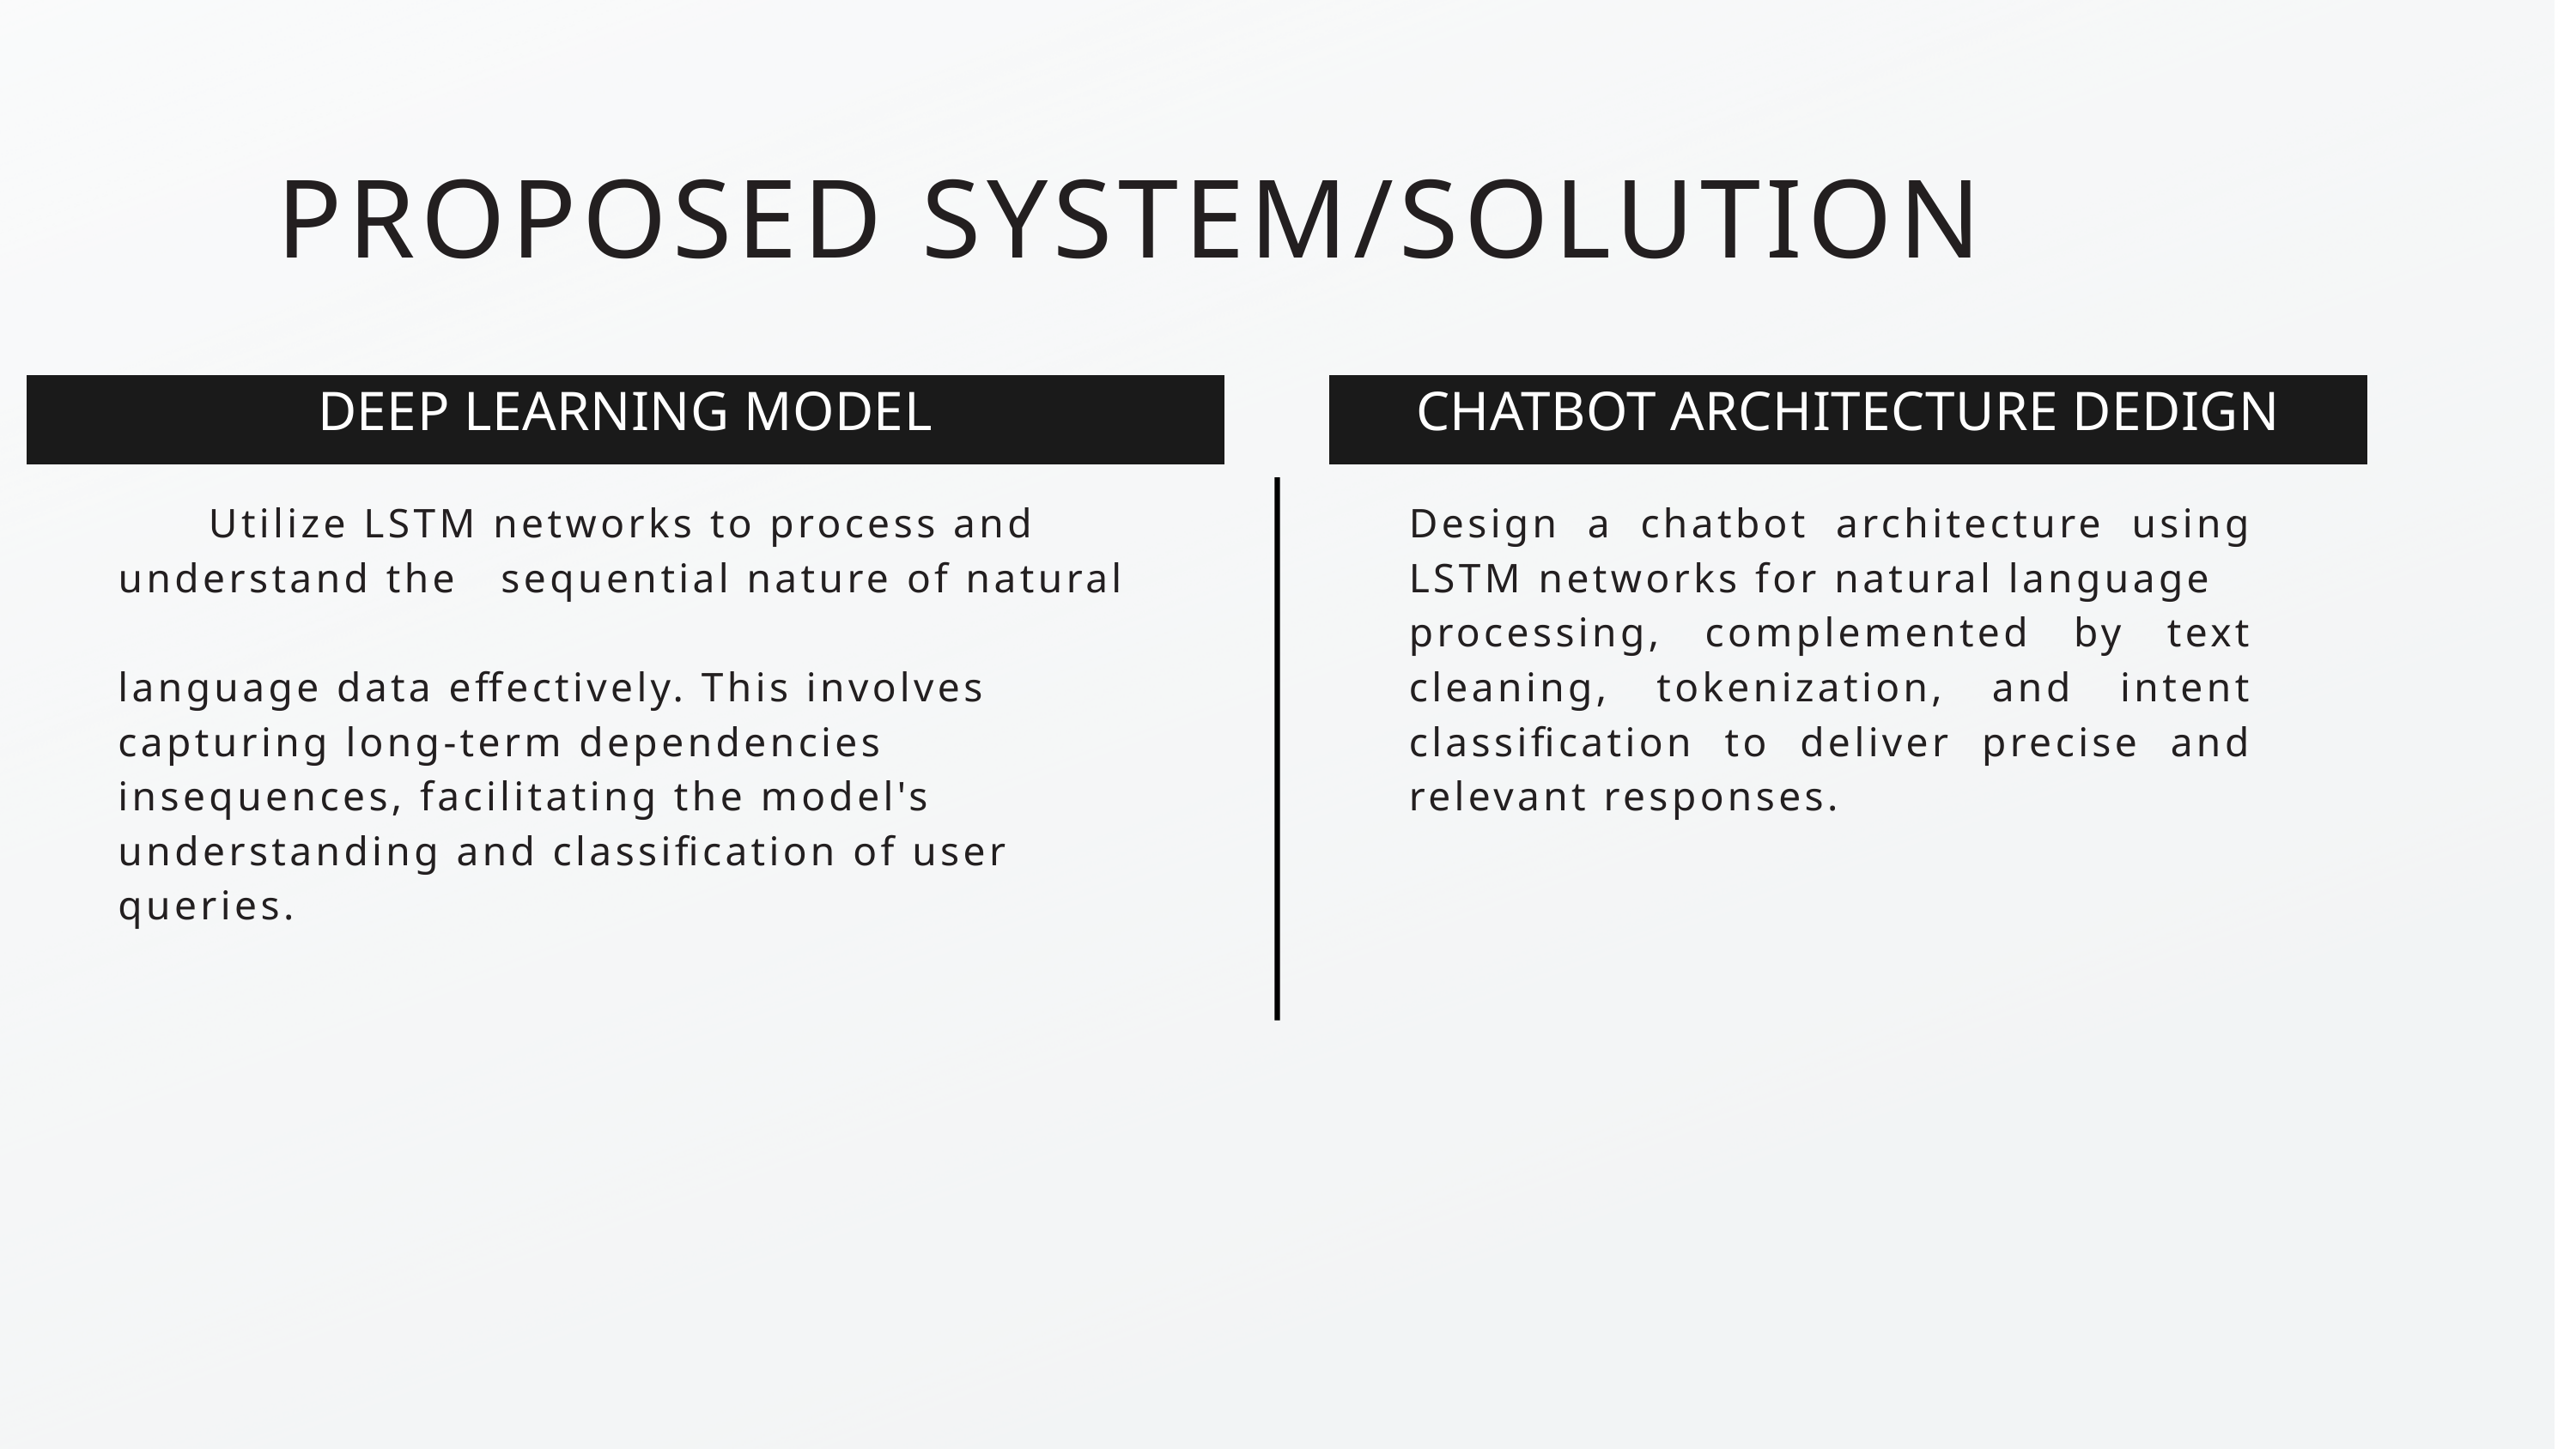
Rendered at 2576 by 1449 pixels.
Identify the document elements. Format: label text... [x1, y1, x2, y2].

text_box PROPOSED SYSTEM/SOLUTION [144, 130, 2117, 280]
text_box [1329, 374, 2368, 465]
text_box [0, 0, 2555, 1449]
text_box Design a chatbot architecture using LSTM networks for natural language processing, complemented by text cleaning, tokenization, and intent classification to deliver precise and relevant responses. [1408, 491, 2254, 874]
text_box Utilize LSTM networks to process and understand the sequential nature of natural language data effectively. This involves capturing long-term dependencies insequences, facilitating the model's understanding and classification of user queries. [118, 491, 1127, 983]
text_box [27, 374, 1224, 465]
